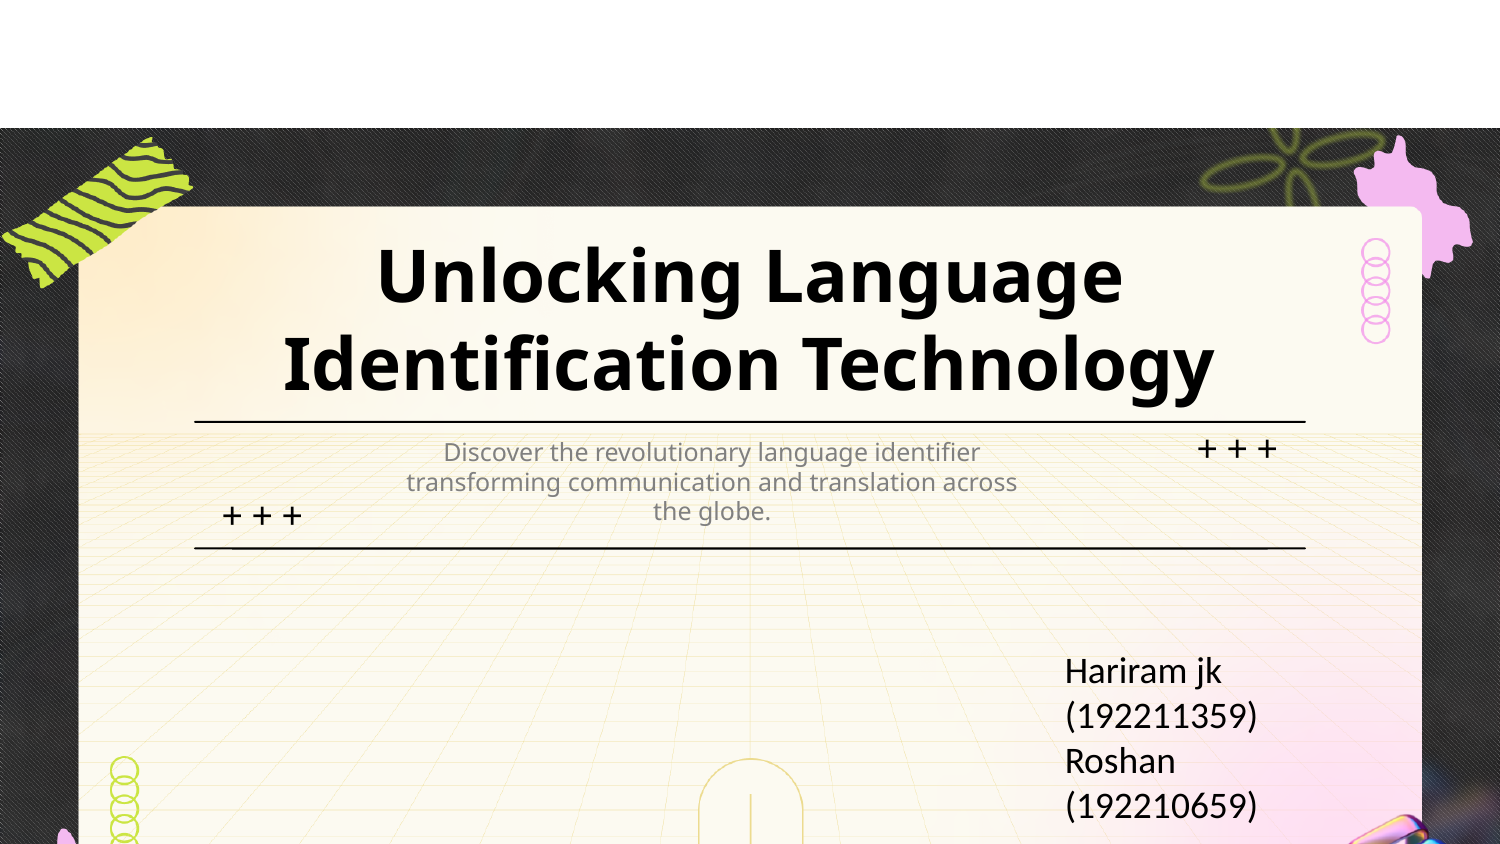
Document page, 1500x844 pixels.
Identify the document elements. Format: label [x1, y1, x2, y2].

picture [0, 127, 1500, 844]
